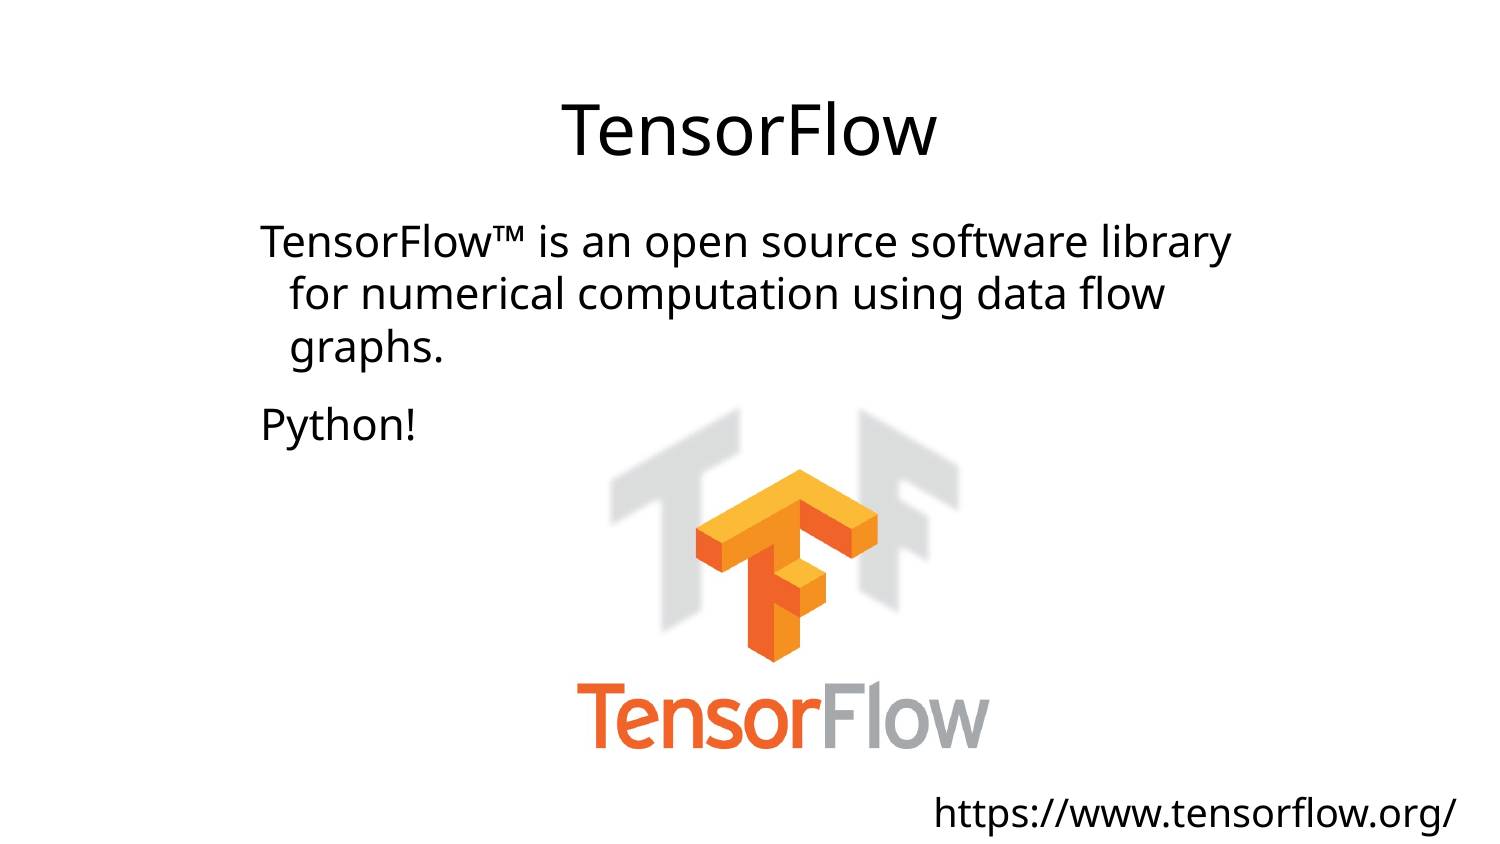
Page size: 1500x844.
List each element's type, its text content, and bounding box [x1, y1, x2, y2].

picture [424, 378, 1146, 785]
title TensorFlow [297, 21, 1203, 126]
text_box https://www.tensorflow.org/ [901, 784, 1489, 840]
list TensorFlow™ is an open source software library for numerical computation using data flow graphs. Python! [255, 126, 1269, 537]
